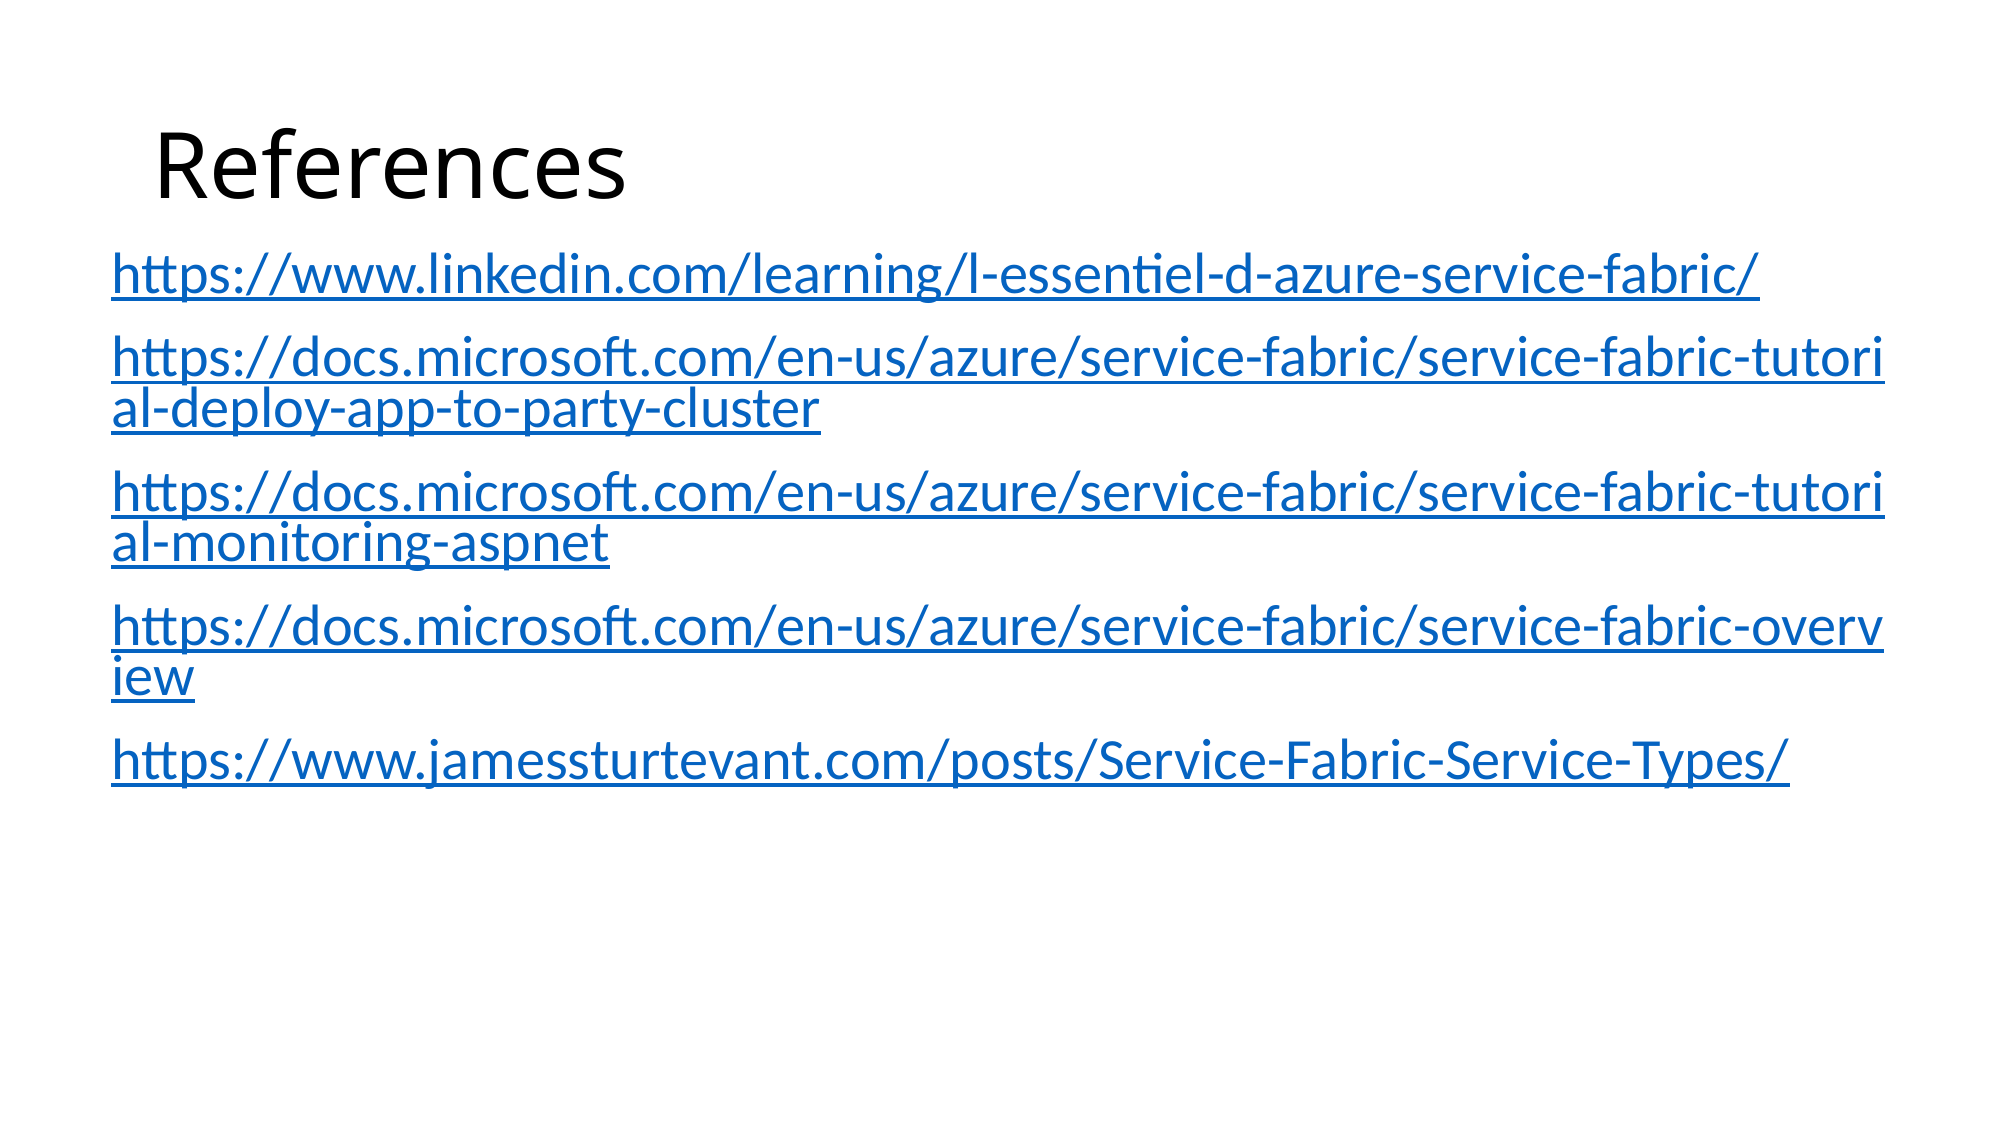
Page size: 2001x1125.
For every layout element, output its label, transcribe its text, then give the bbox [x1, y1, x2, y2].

title References [137, 59, 1863, 235]
list https://www.linkedin.com/learning/l-essentiel-d-azure-service-fabric/ https://docs.microsoft.com/en-us/azure/service-fabric/service-fabric-tutorial-deploy-app-to-party-cluster https://docs.microsoft.com/en-us/azure/service-fabric/service-fabric-tutorial-monitoring-aspnet https://docs.microsoft.com/en-us/azure/service-fabric/service-fabric-overview https://www.jamessturtevant.com/posts/Service-Fabric-Service-Types/ [96, 235, 1904, 929]
